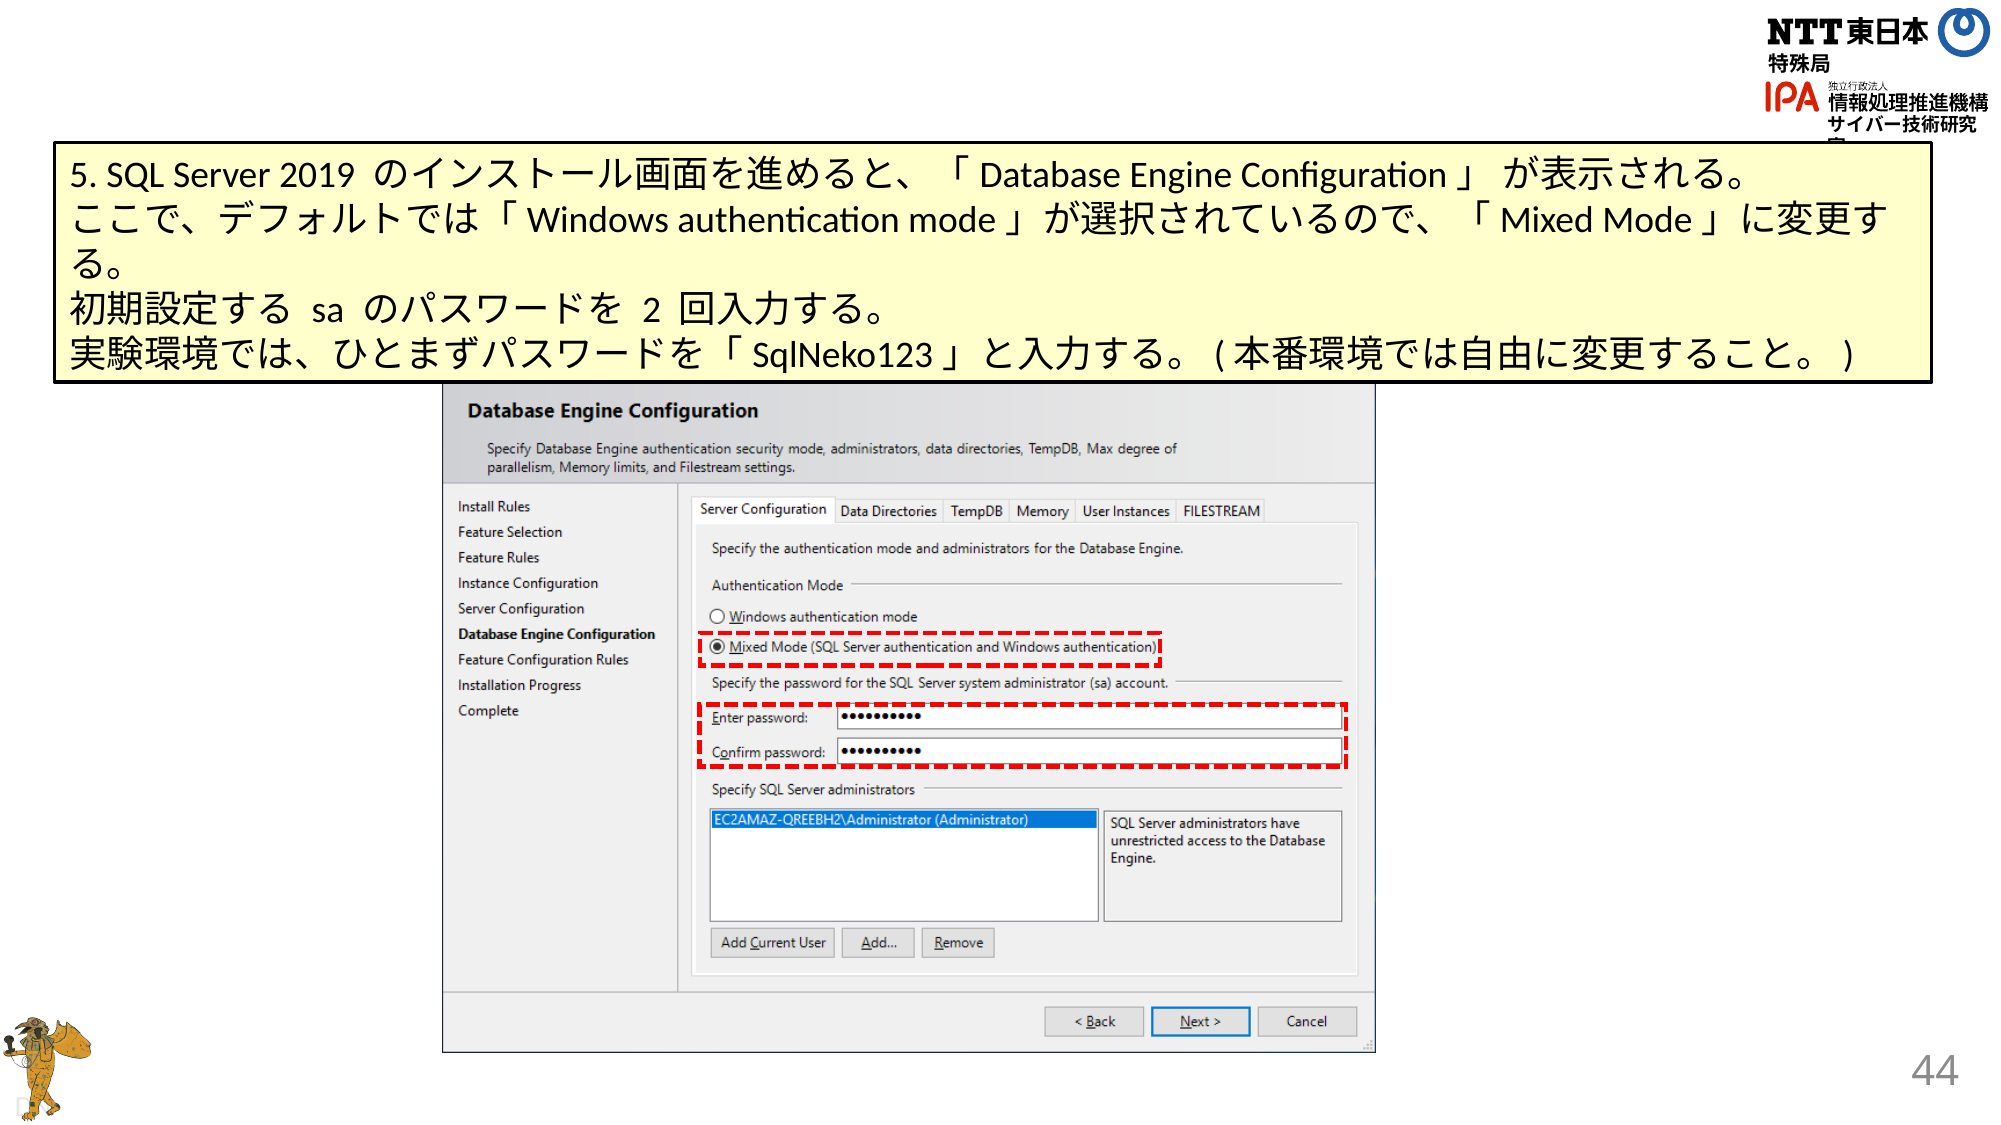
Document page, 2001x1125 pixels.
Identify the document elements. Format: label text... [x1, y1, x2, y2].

text_box 5. SQL Server 2019 のインストール画面を進めると、「Database Engine Configuration」 が表示される。 ここで、デフォルトでは「Windows authentication mode」が選択されているので、「Mixed Mode」に変更する。 初期設定する sa のパスワードを 2 回入力する。 実験環境では、ひとまずパスワードを「SqlNeko123」と入力する。(本番環境では自由に変更すること。) [54, 142, 1932, 383]
picture [442, 348, 1376, 1053]
slide_number 44 [1412, 1042, 1975, 1103]
